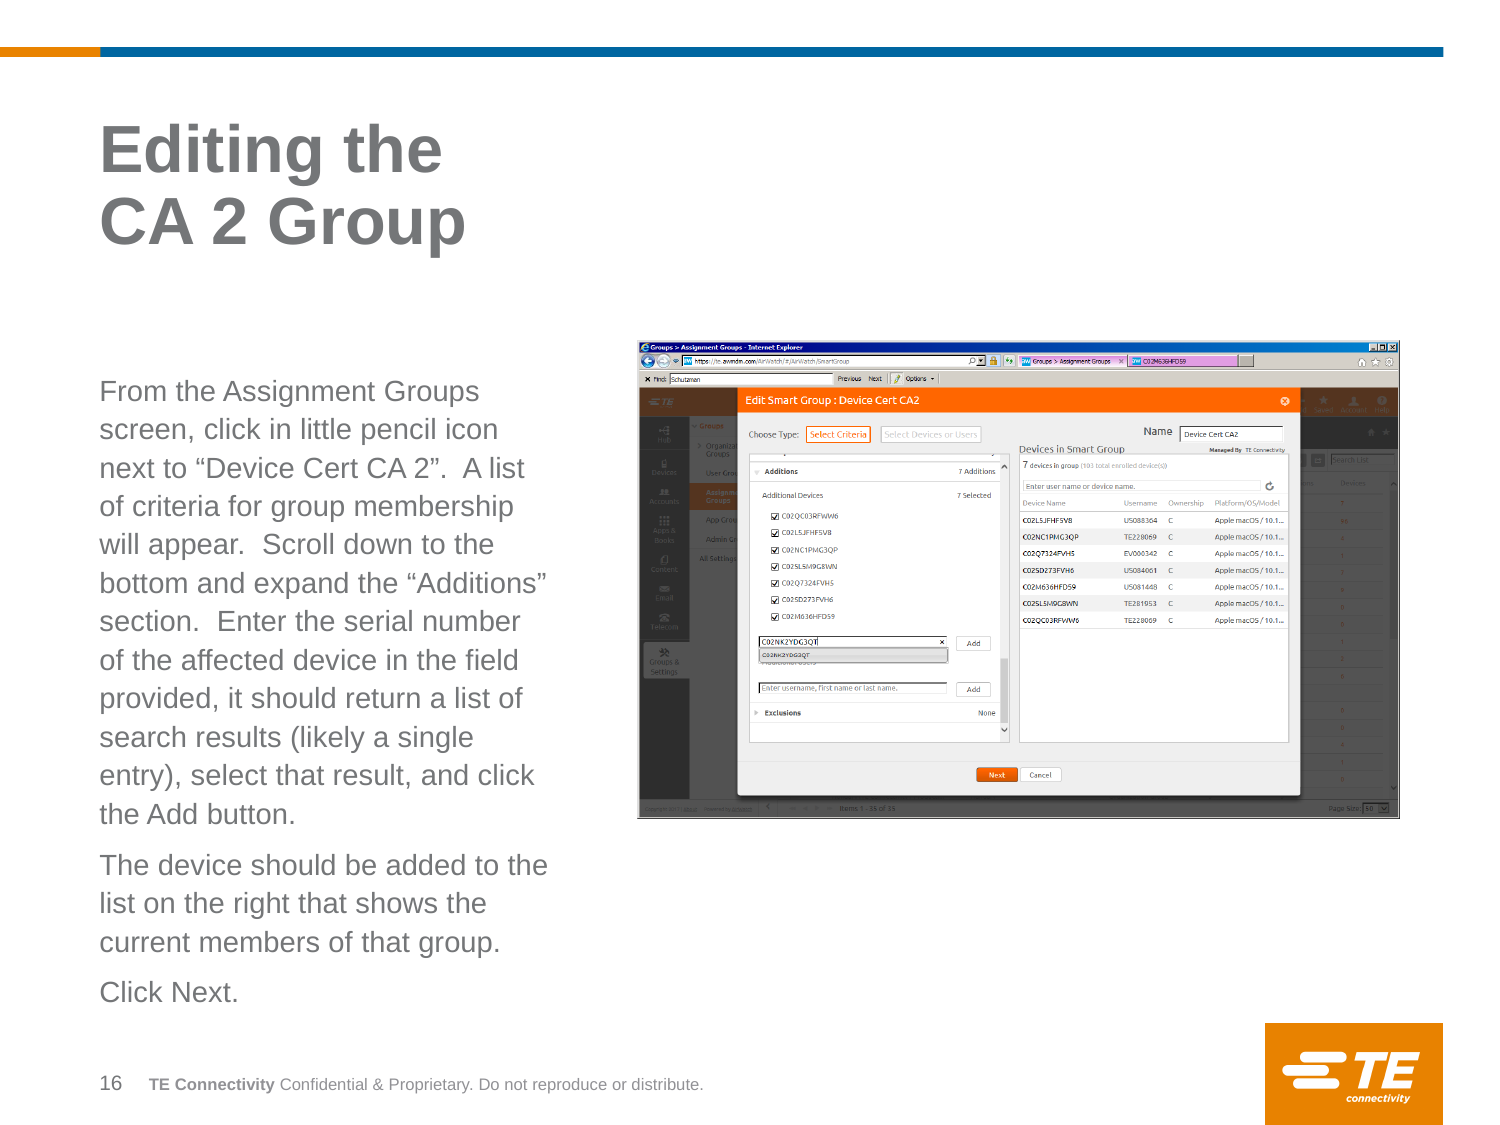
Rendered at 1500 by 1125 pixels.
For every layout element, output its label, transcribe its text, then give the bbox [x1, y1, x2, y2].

title Editing the CA 2 Group [84, 107, 569, 347]
picture [637, 159, 1400, 999]
picture [1265, 1023, 1443, 1125]
list From the Assignment Groups screen, click in little pencil icon next to “Device Cert CA 2”. A list of criteria for group membership will appear. Scroll down to the bottom and expand the “Additions” section. Enter the serial number of the affected device in the field provided, it should return a list of search results (likely a single entry), select that result, and click the Add button. The device should be added to the list on the right that shows the current members of that group. Click Next. [84, 361, 569, 998]
slide_number 16 [84, 1052, 155, 1113]
